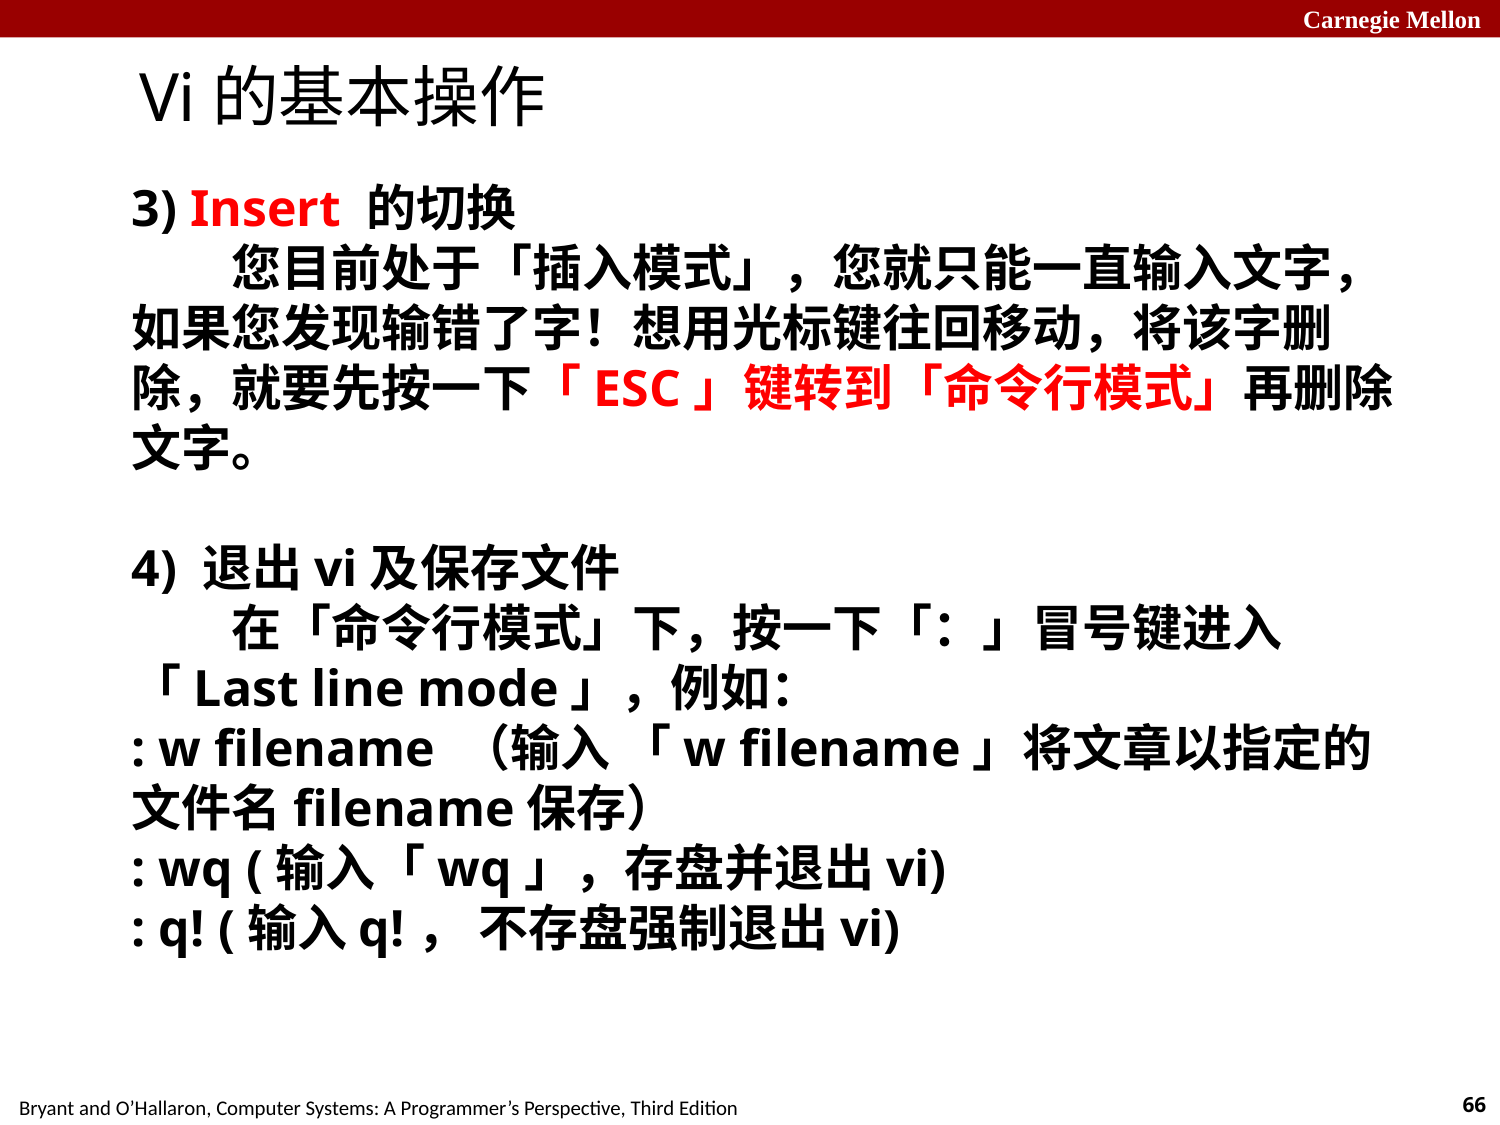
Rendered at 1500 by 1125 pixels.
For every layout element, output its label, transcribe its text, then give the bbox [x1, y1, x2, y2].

text_box Vi的基本操作 [111, 49, 574, 141]
text_box 3) Insert 的切换 您目前处于「插入模式」，您就只能一直输入文字，如果您发现输错了字！想用光标键往回移动，将该字删除，就要先按一下「ESC」键转到「命令行模式」再删除文字。 4) 退出vi及保存文件 在「命令行模式」下，按一下「：」冒号键进入「Last line mode」，例如： : w filename （输入 「w filename」将文章以指定的文件名filename保存） : wq (输入「wq」，存盘并退出vi) : q! (输入q!， 不存盘强制退出vi) [119, 170, 1406, 963]
